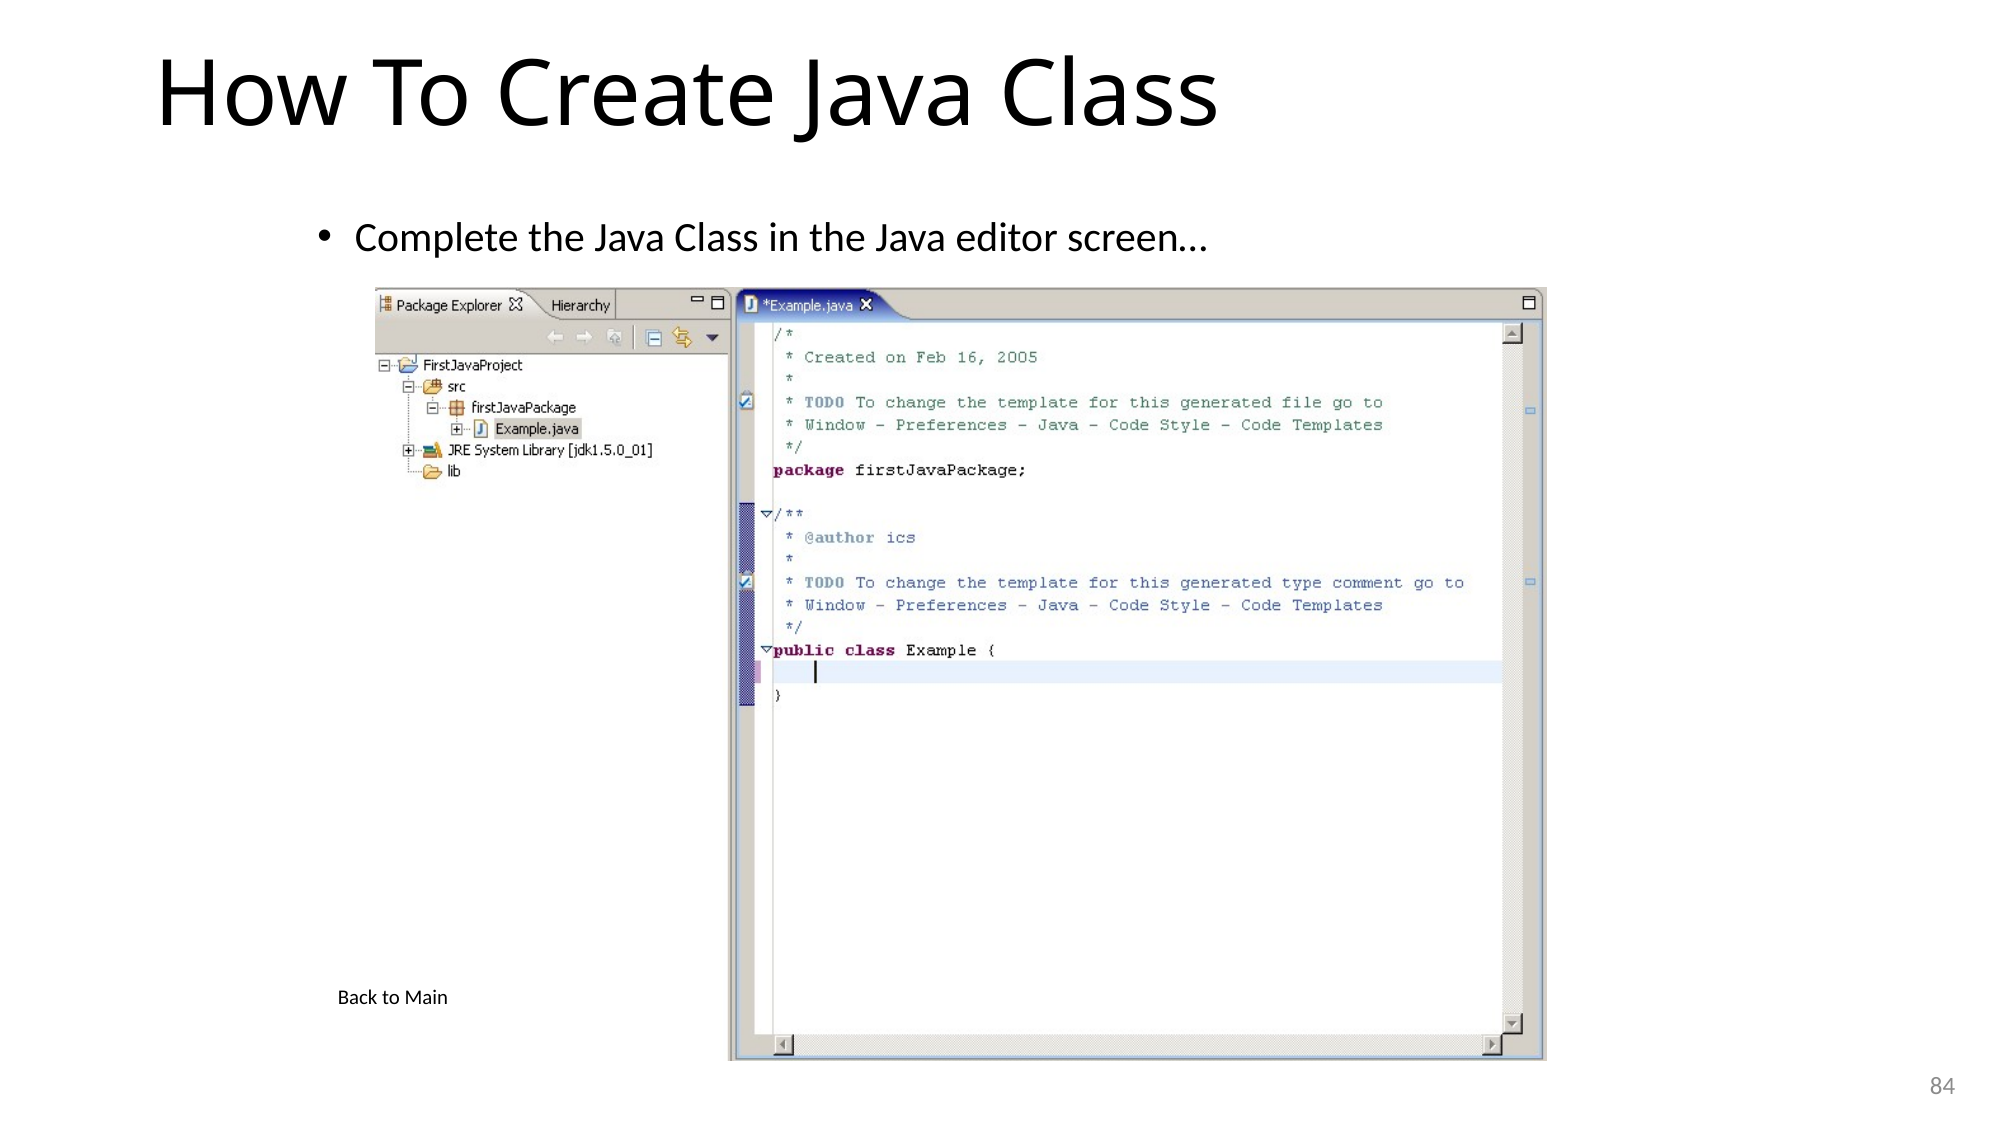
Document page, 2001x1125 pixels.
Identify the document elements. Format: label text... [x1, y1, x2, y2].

text_box Back to Main [323, 976, 374, 1016]
title How To Create Java Class [139, 6, 1921, 186]
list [374, 287, 1547, 1061]
slide_number 84 [1599, 1062, 1971, 1107]
list Complete the Java Class in the Java editor screen… [302, 207, 1561, 286]
